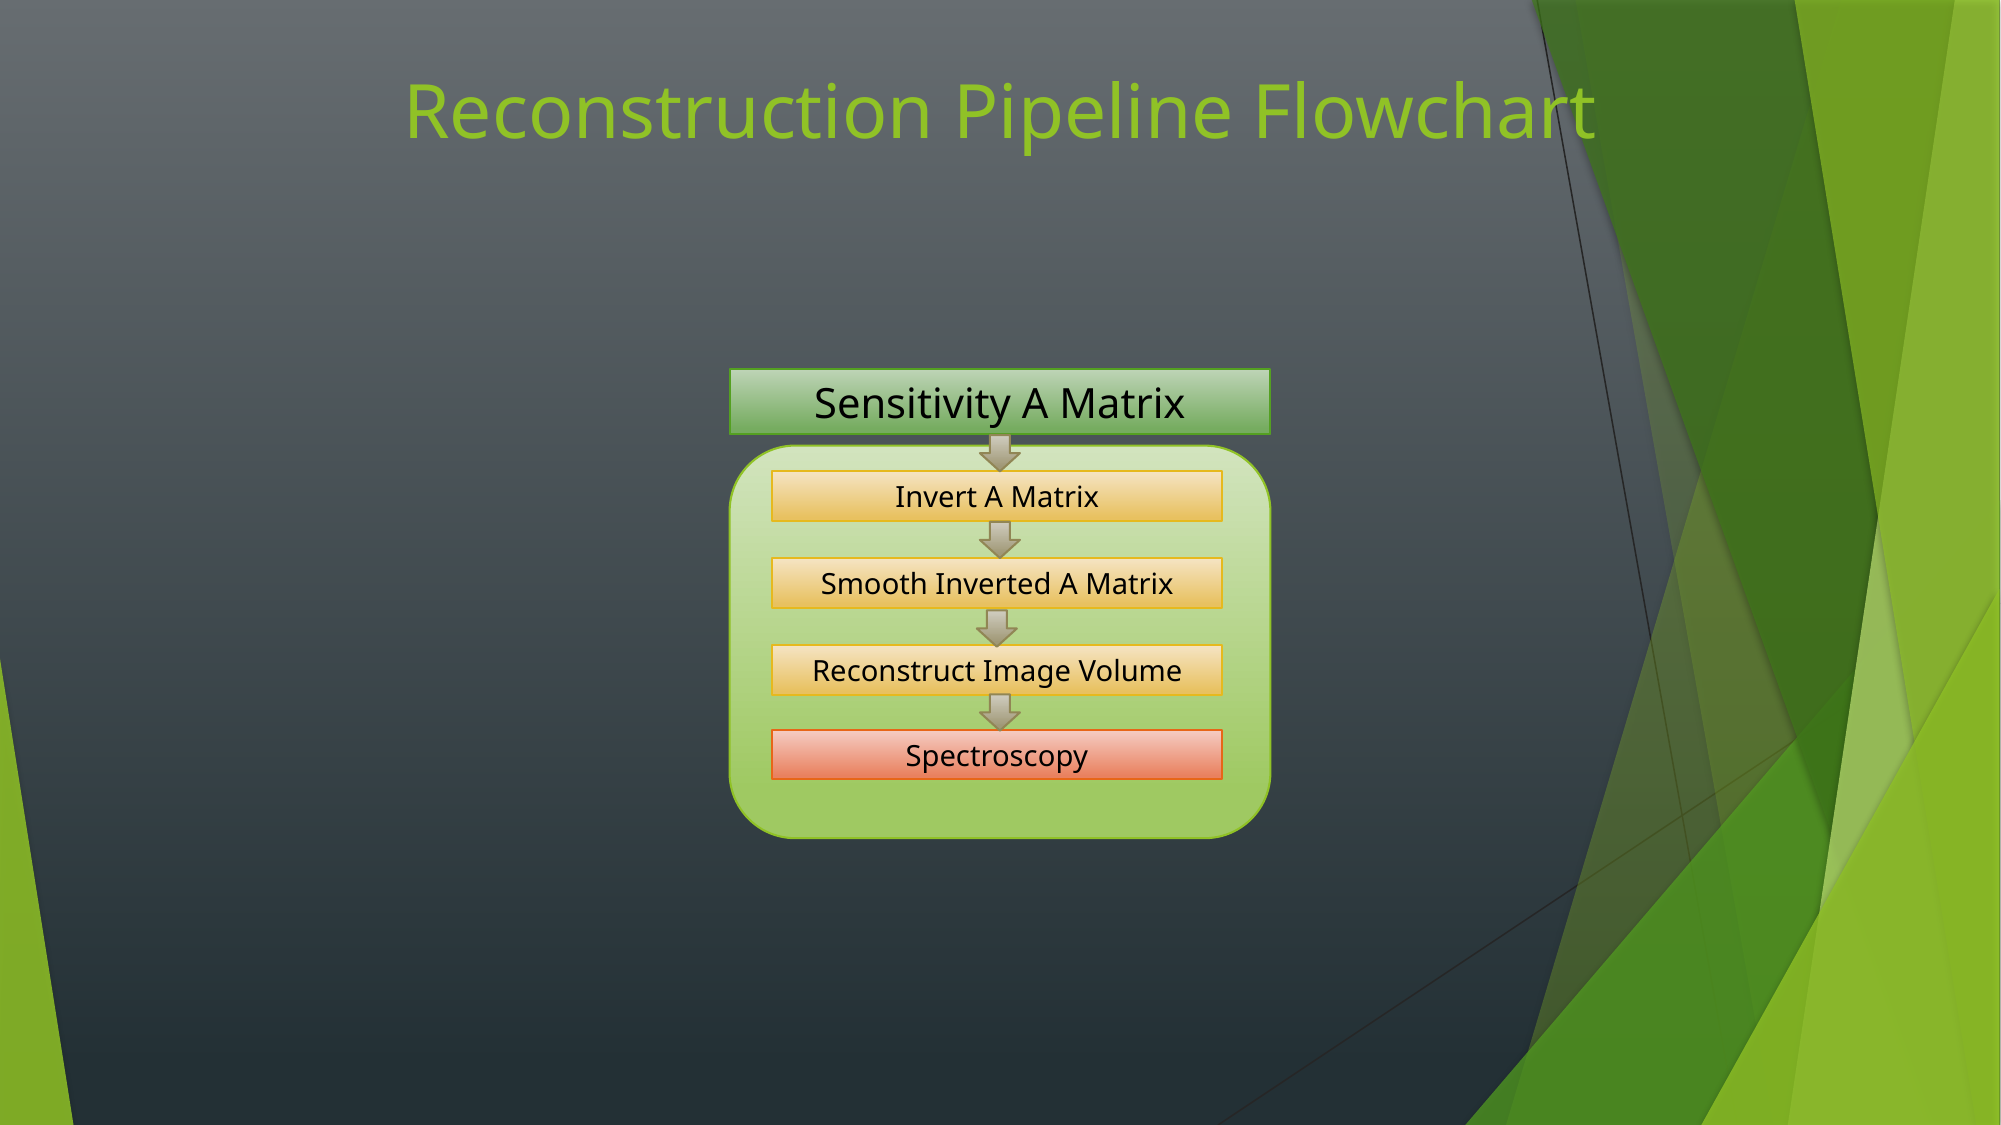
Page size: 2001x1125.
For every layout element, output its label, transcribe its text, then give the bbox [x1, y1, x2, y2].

title Reconstruction Pipeline Flowchart [294, 0, 1706, 217]
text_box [729, 368, 1271, 839]
